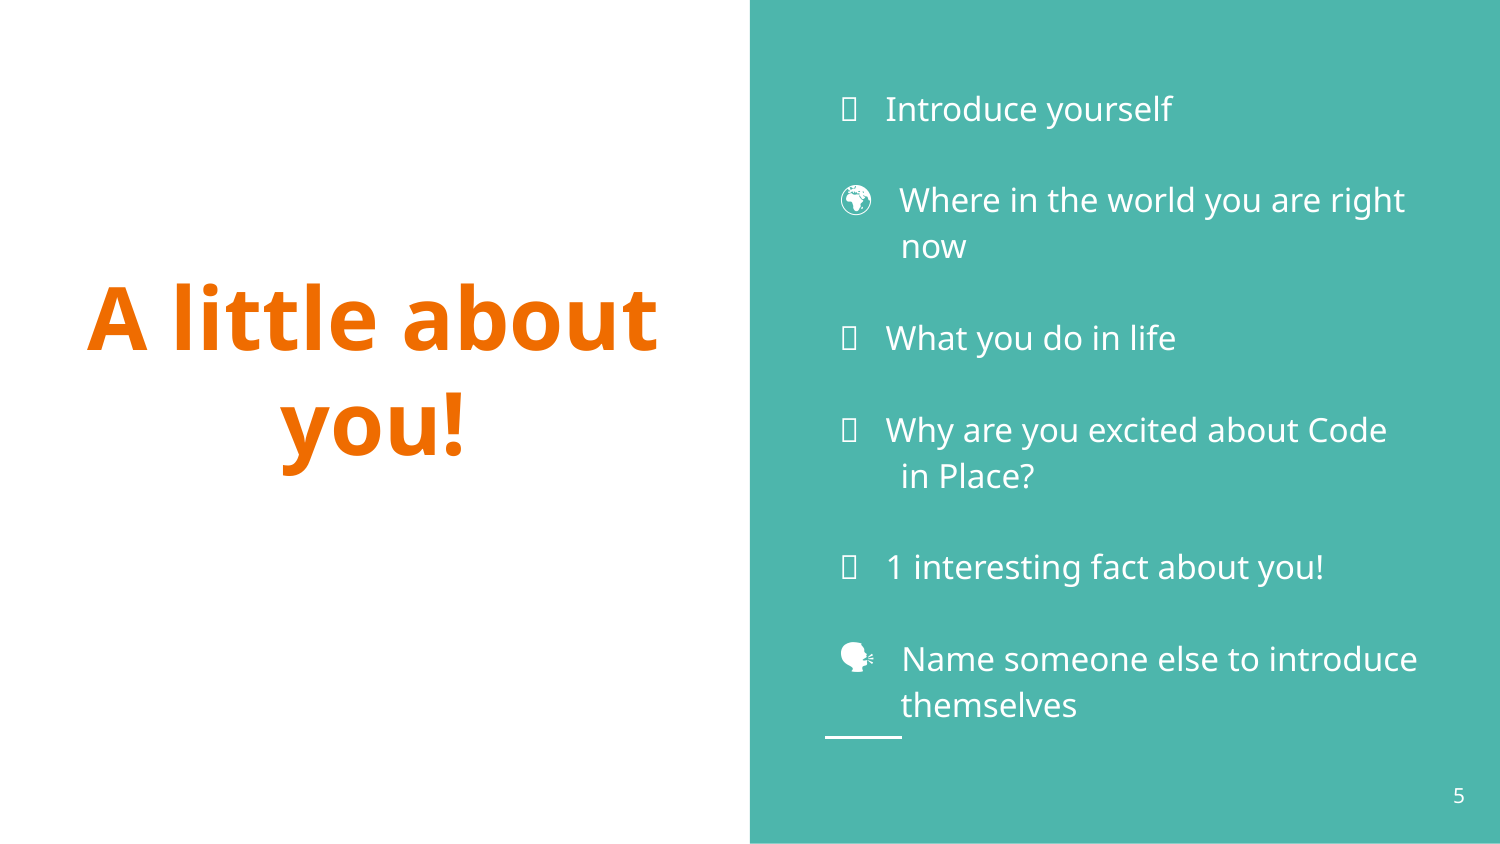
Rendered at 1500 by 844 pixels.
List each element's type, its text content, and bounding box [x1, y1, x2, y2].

list 📣 Introduce yourself 🌍 Where in the world you are right now 💼 What you do in life 🤗 Why are you excited about Code in Place? 🤩 1 interesting fact about you! 🗣️ Name someone else to introduce themselves [811, 52, 1442, 754]
slide_number 5 [1389, 764, 1480, 830]
title A little about you! [41, 355, 706, 489]
